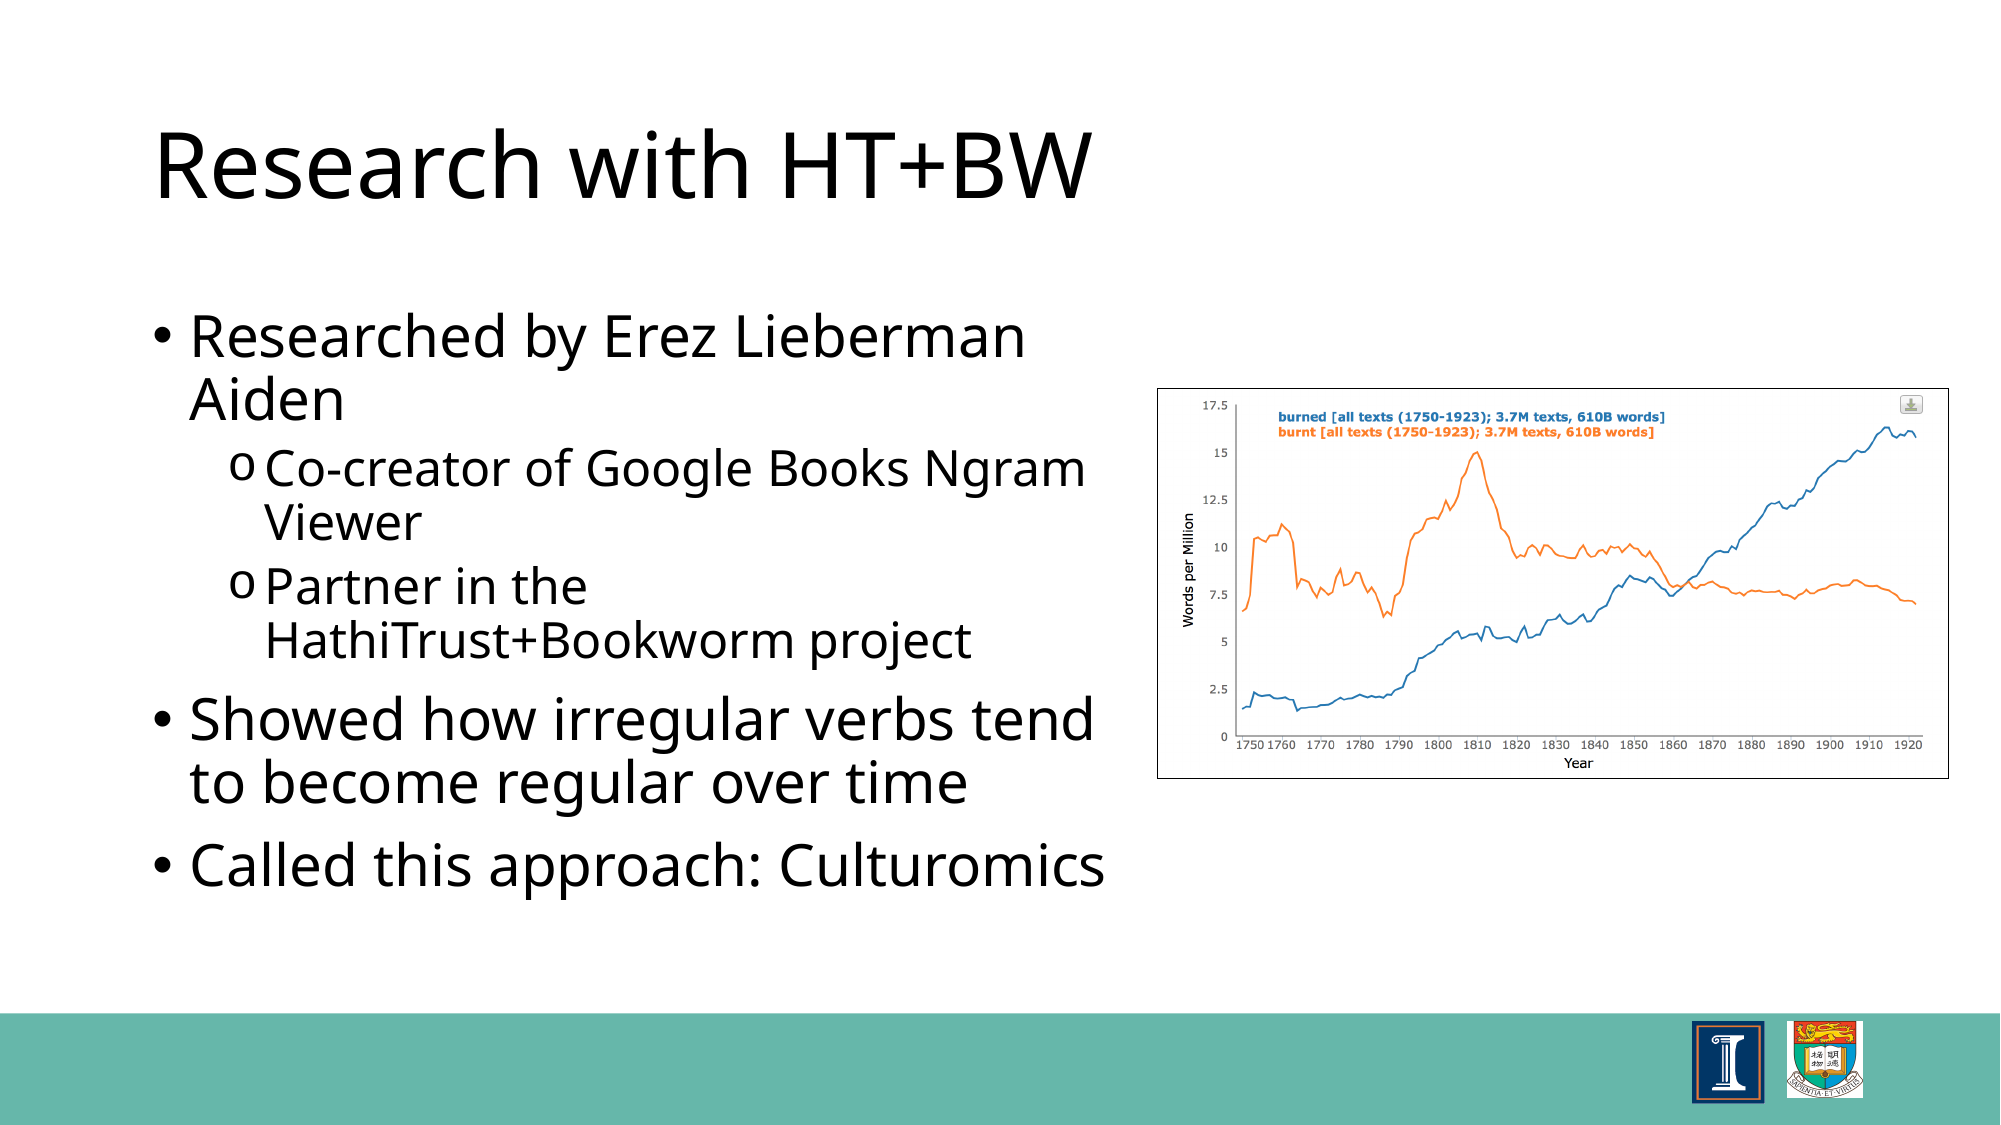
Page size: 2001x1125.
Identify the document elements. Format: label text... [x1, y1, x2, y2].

picture [1787, 1021, 1863, 1098]
picture [1692, 1021, 1765, 1104]
picture [1157, 388, 1949, 779]
title Research with HT+BW [137, 59, 1863, 278]
list Researched by Erez Lieberman Aiden Co-creator of Google Books Ngram Viewer Partner in the HathiTrust+Bookworm project Showed how irregular verbs tend to become regular over time Called this approach: Culturomics [137, 299, 1132, 966]
